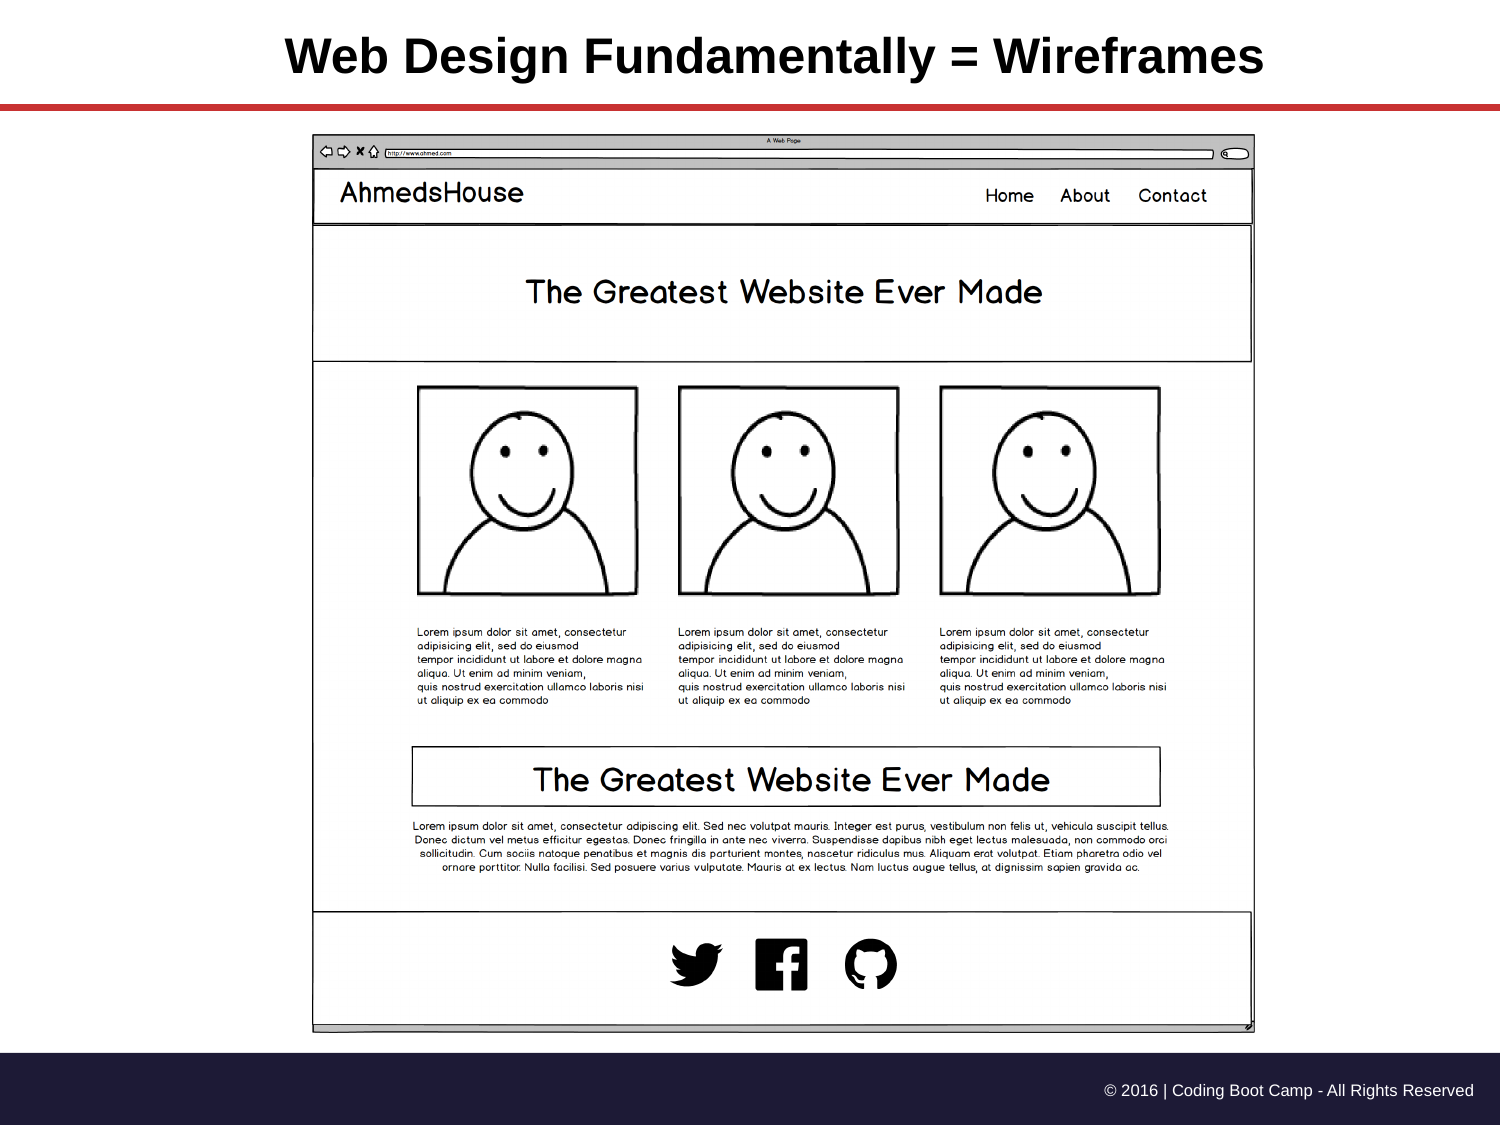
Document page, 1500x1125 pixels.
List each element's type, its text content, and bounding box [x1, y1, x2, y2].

text_box Web Design Fundamentally = Wireframes [50, 16, 1500, 91]
picture [312, 134, 1256, 1034]
